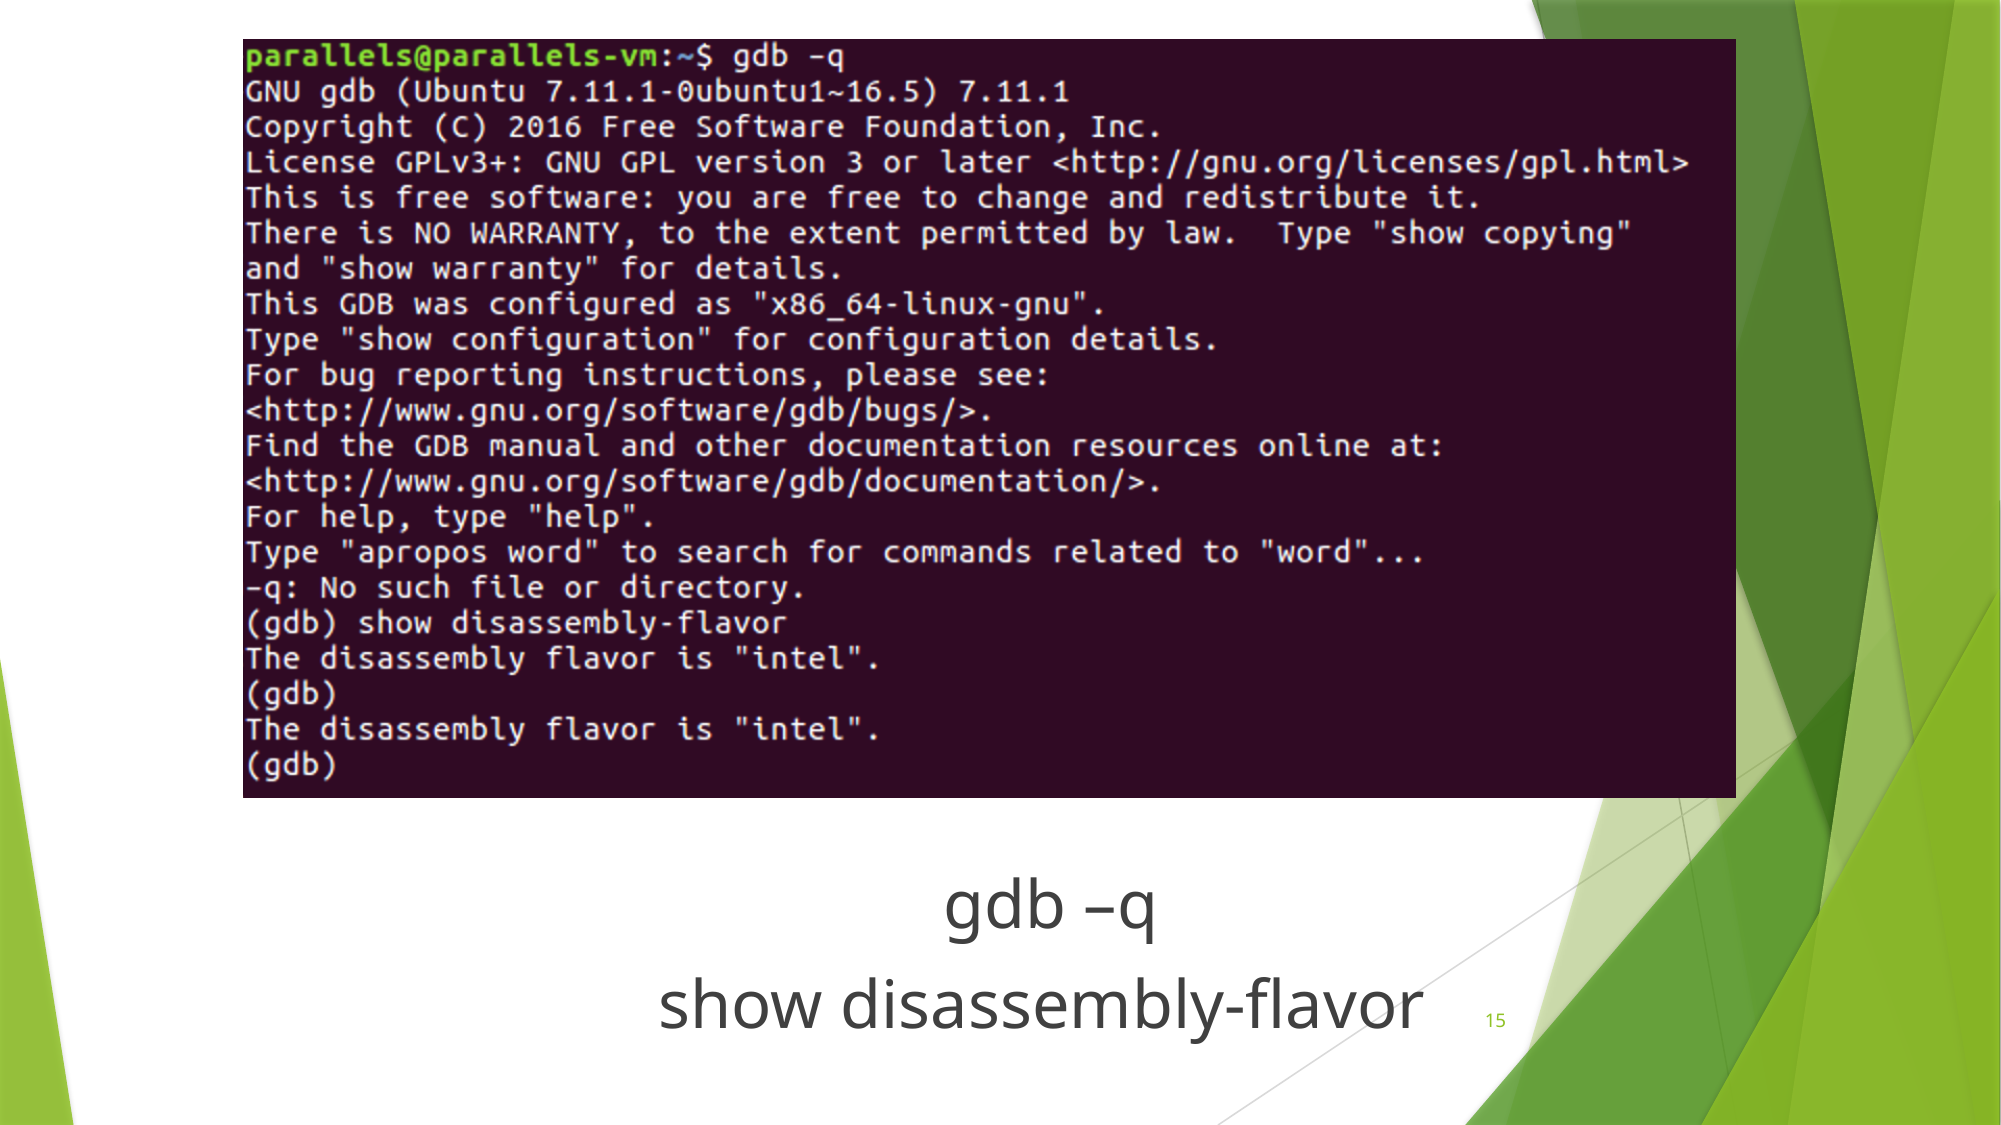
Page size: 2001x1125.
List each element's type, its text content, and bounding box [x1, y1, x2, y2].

slide_number 15 [1409, 991, 1522, 1051]
picture [243, 38, 1736, 799]
list gdb –q show disassembly-flavor [229, 853, 1874, 935]
